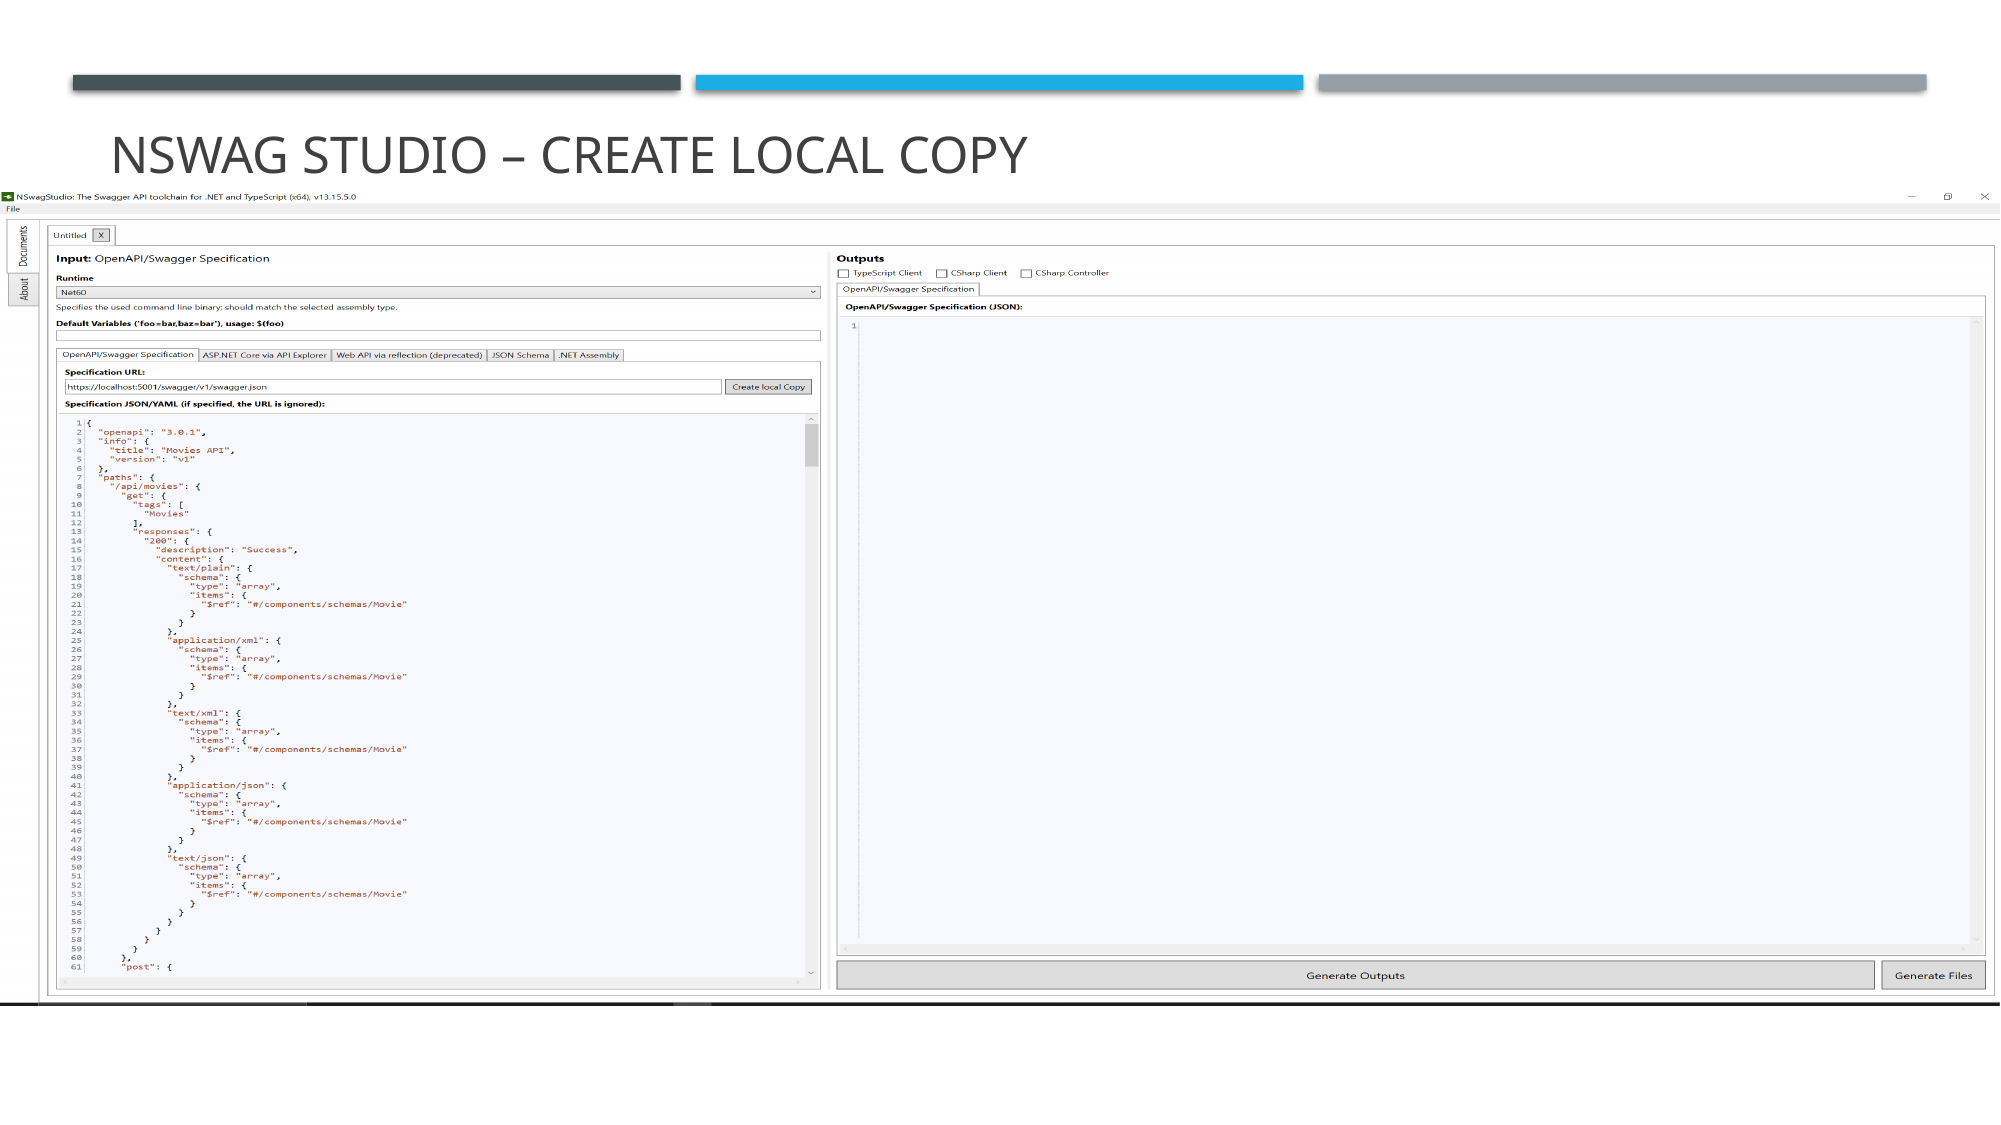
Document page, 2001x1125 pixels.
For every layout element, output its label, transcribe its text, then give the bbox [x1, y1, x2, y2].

picture [0, 190, 2000, 1007]
title Nswag studio – create local copy [95, 115, 1905, 187]
